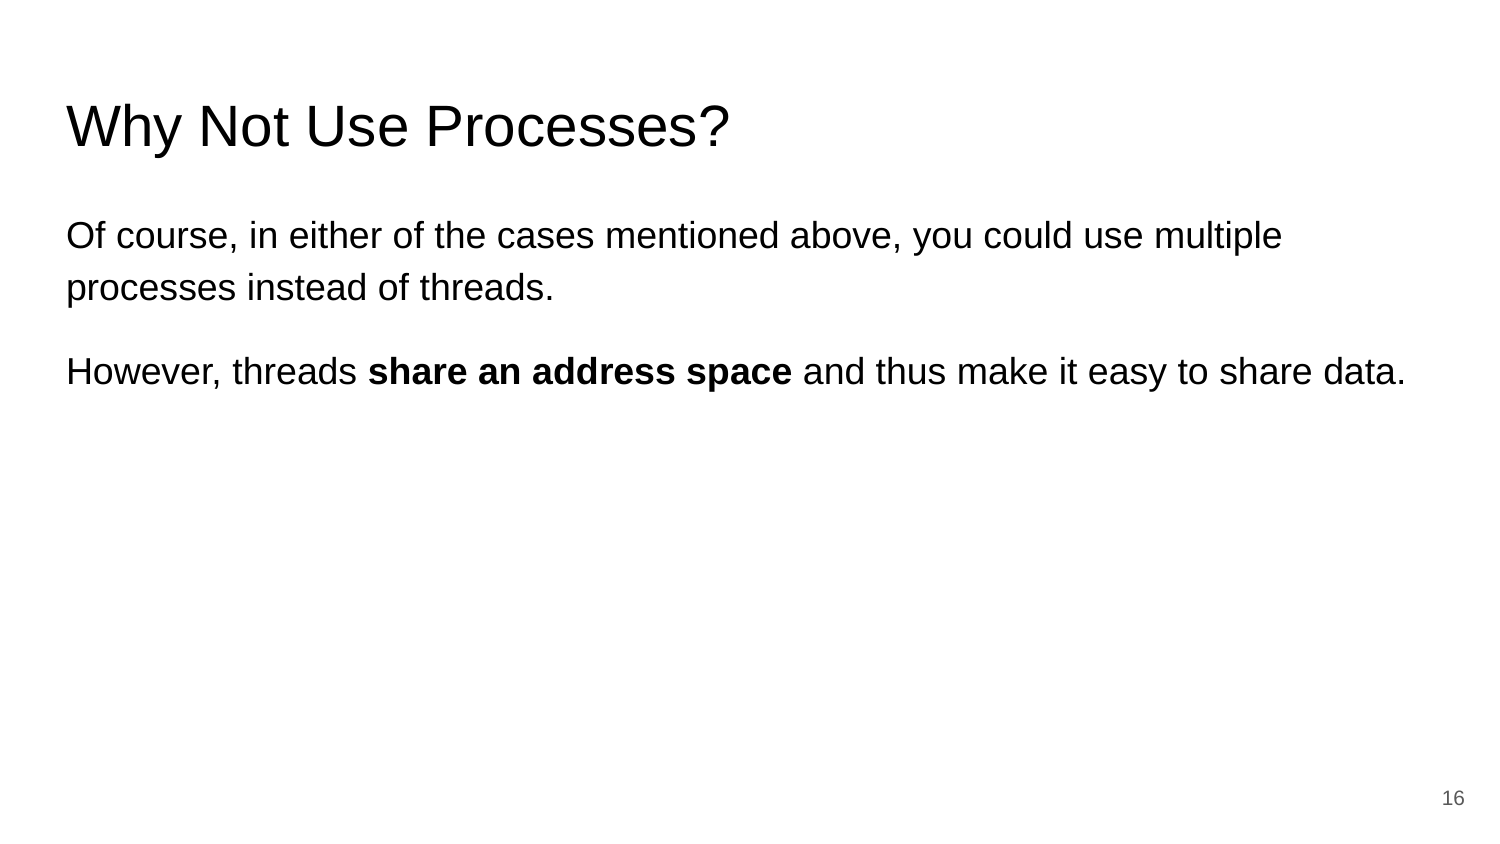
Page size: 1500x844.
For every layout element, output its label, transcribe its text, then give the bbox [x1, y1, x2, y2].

slide_number 16 [1389, 764, 1480, 830]
list Of course, in either of the cases mentioned above, you could use multiple processes instead of threads. However, threads share an address space and thus make it easy to share data. [51, 189, 1449, 786]
title Why Not Use Processes? [51, 72, 1449, 167]
